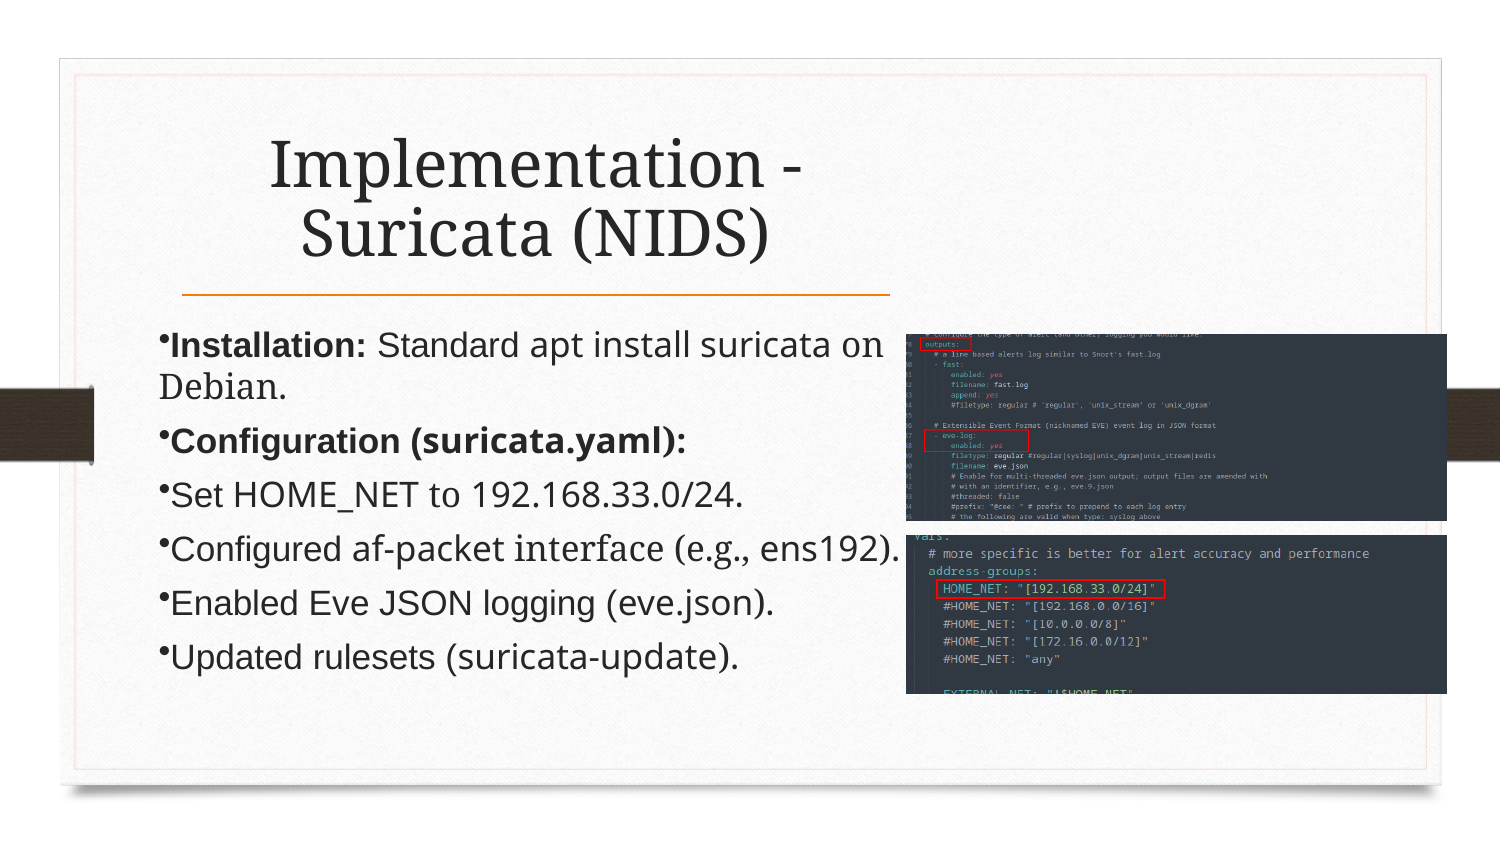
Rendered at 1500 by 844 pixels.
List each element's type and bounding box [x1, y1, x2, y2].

text_box [2, 4, 1500, 838]
picture [908, 537, 1445, 691]
picture [909, 337, 1445, 519]
